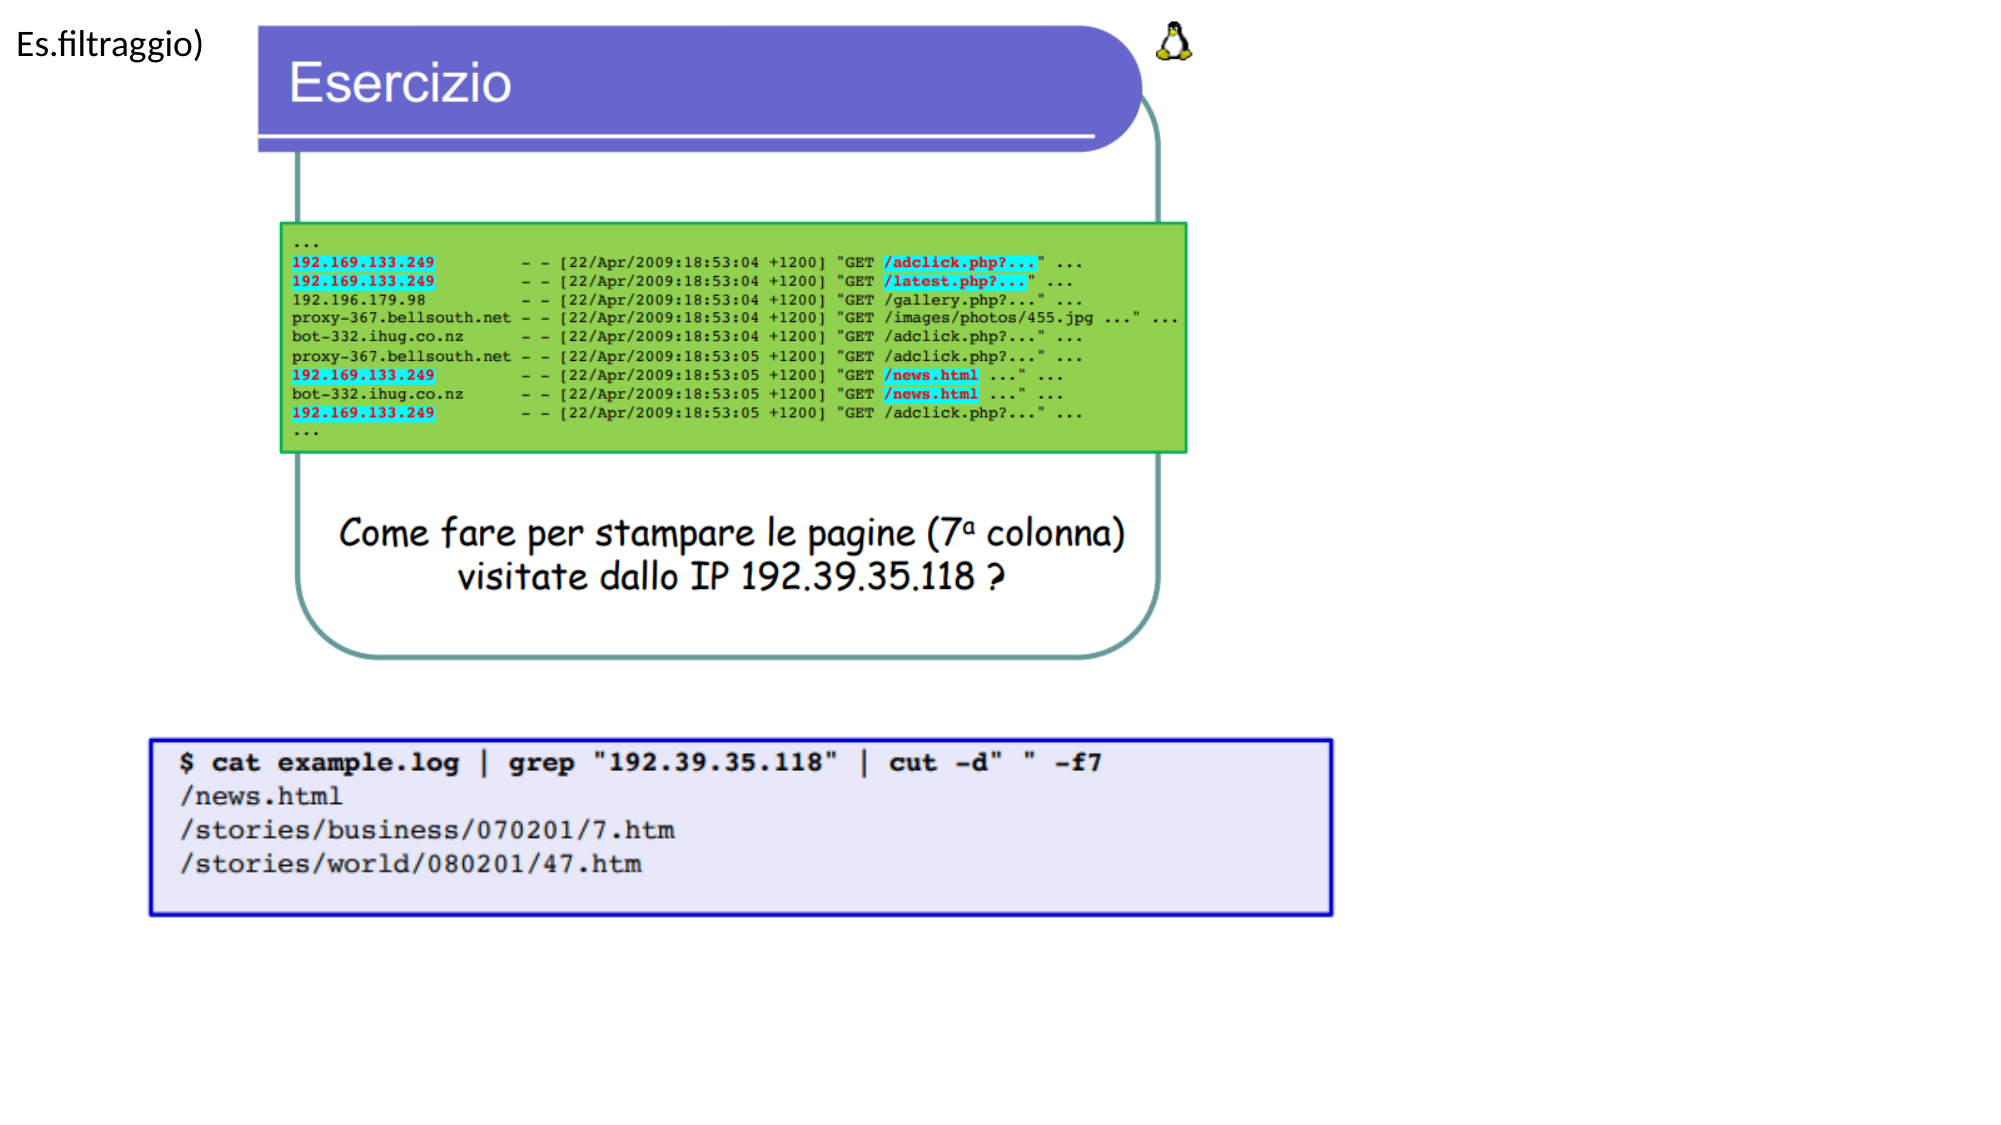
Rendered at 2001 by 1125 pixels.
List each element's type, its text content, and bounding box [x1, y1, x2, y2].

picture [245, 0, 1215, 667]
picture [129, 724, 1341, 927]
text_box Es.filtraggio) [1, 11, 220, 72]
